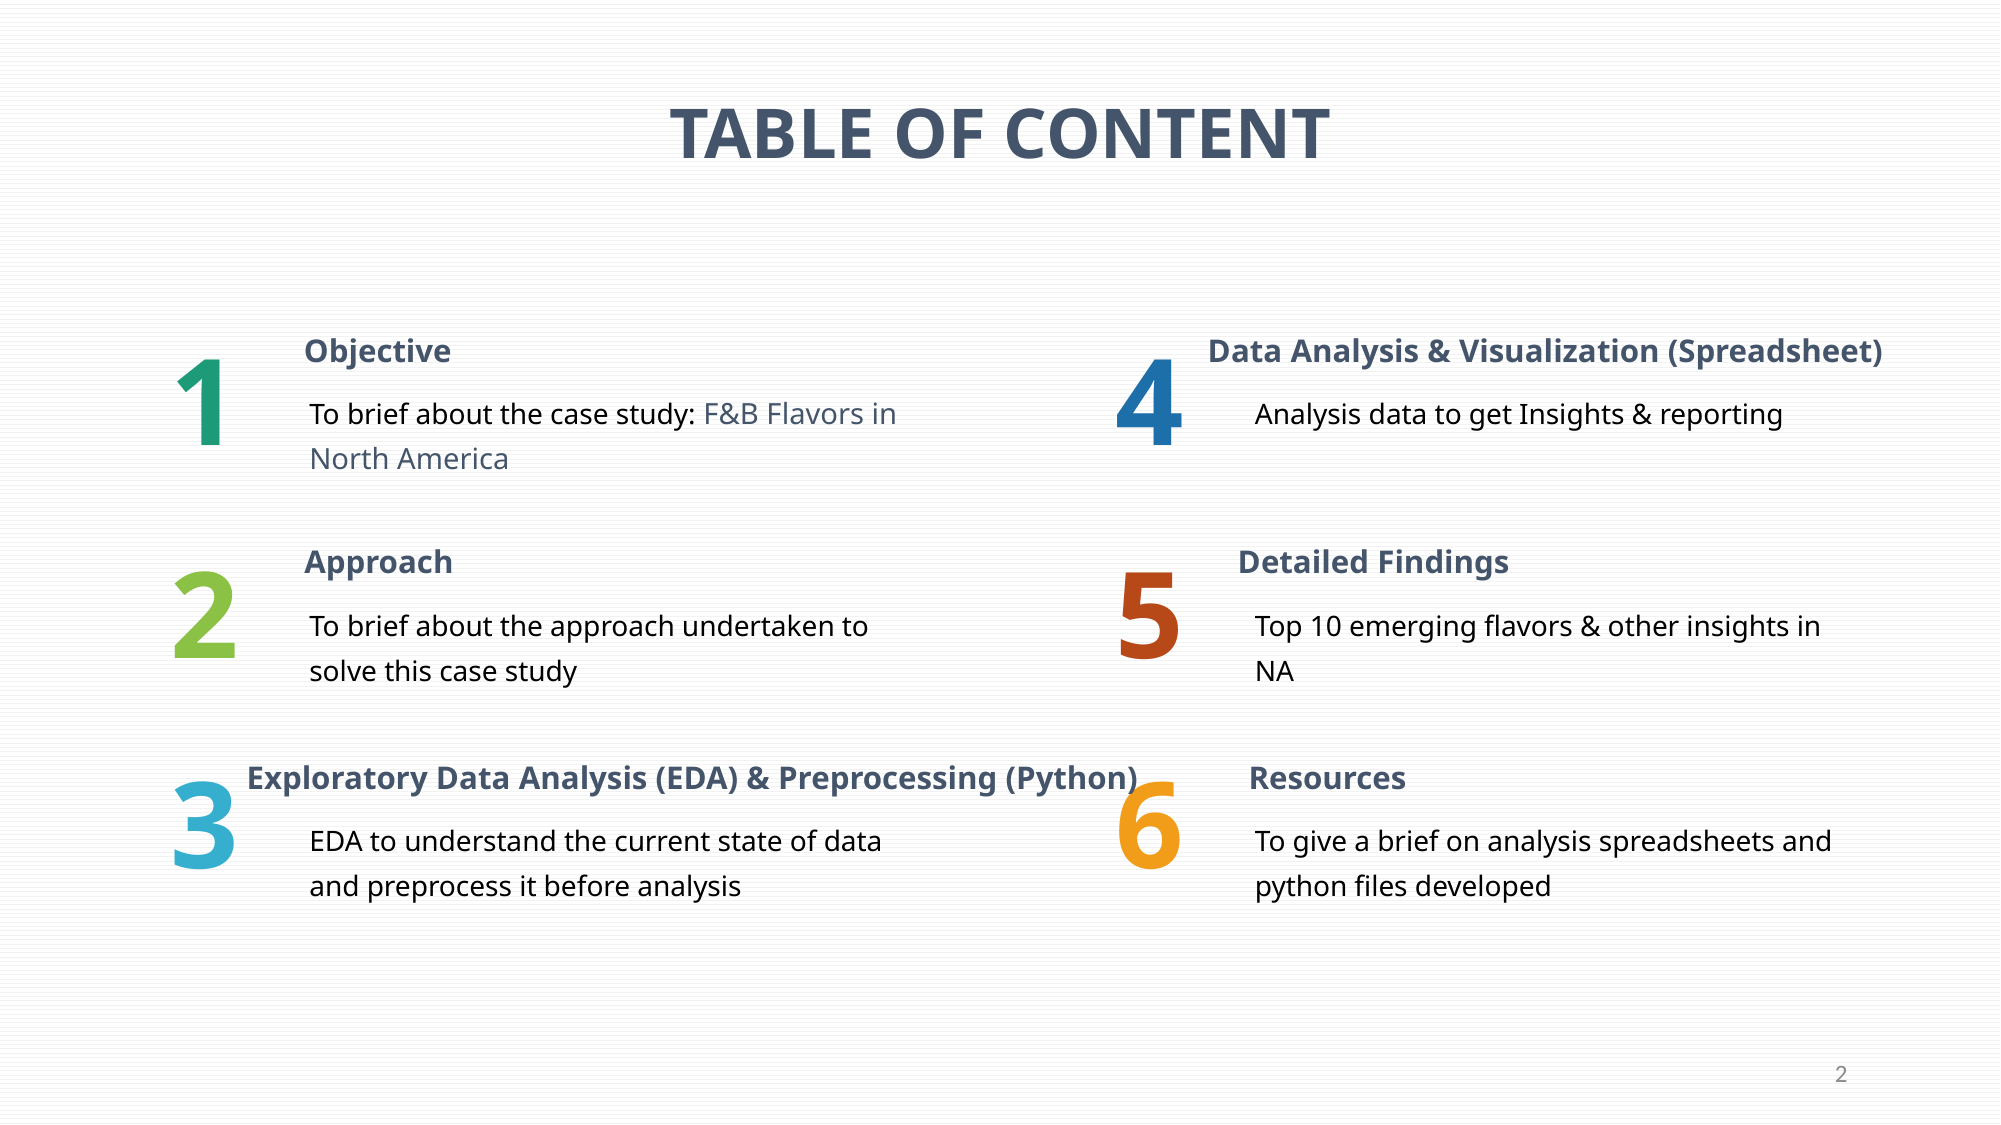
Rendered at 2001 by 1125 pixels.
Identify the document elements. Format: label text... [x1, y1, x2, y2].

text_box 1 [155, 312, 254, 477]
text_box To brief about the case study: F&B Flavors in North America [291, 376, 918, 485]
text_box To give a brief on analysis spreadsheets and python files developed [1237, 803, 1864, 911]
text_box Objective [289, 323, 467, 376]
text_box Detailed Findings [1222, 535, 1525, 588]
text_box 3 [155, 735, 254, 900]
text_box Data Analysis & Visualization (Spreadsheet) [1200, 323, 1899, 376]
text_box 4 [1100, 312, 1200, 477]
text_box Analysis data to get Insights & reporting [1237, 376, 1864, 440]
text_box 5 [1100, 526, 1200, 691]
text_box Top 10 emerging flavors & other insights in NA [1237, 588, 1864, 696]
text_box EDA to understand the current state of data and preprocess it before analysis [291, 803, 918, 911]
text_box Exploratory Data Analysis (EDA) & Preprocessing (Python) [254, 750, 1154, 803]
text_box 6 [1100, 735, 1200, 900]
text_box Resources [1233, 750, 1422, 803]
text_box To brief about the approach undertaken to solve this case study [291, 588, 918, 696]
slide_number 2 [1412, 1042, 1863, 1103]
text_box 2 [155, 526, 254, 691]
text_box Approach [289, 535, 469, 588]
text_box TABLE OF CONTENT [654, 60, 1346, 180]
